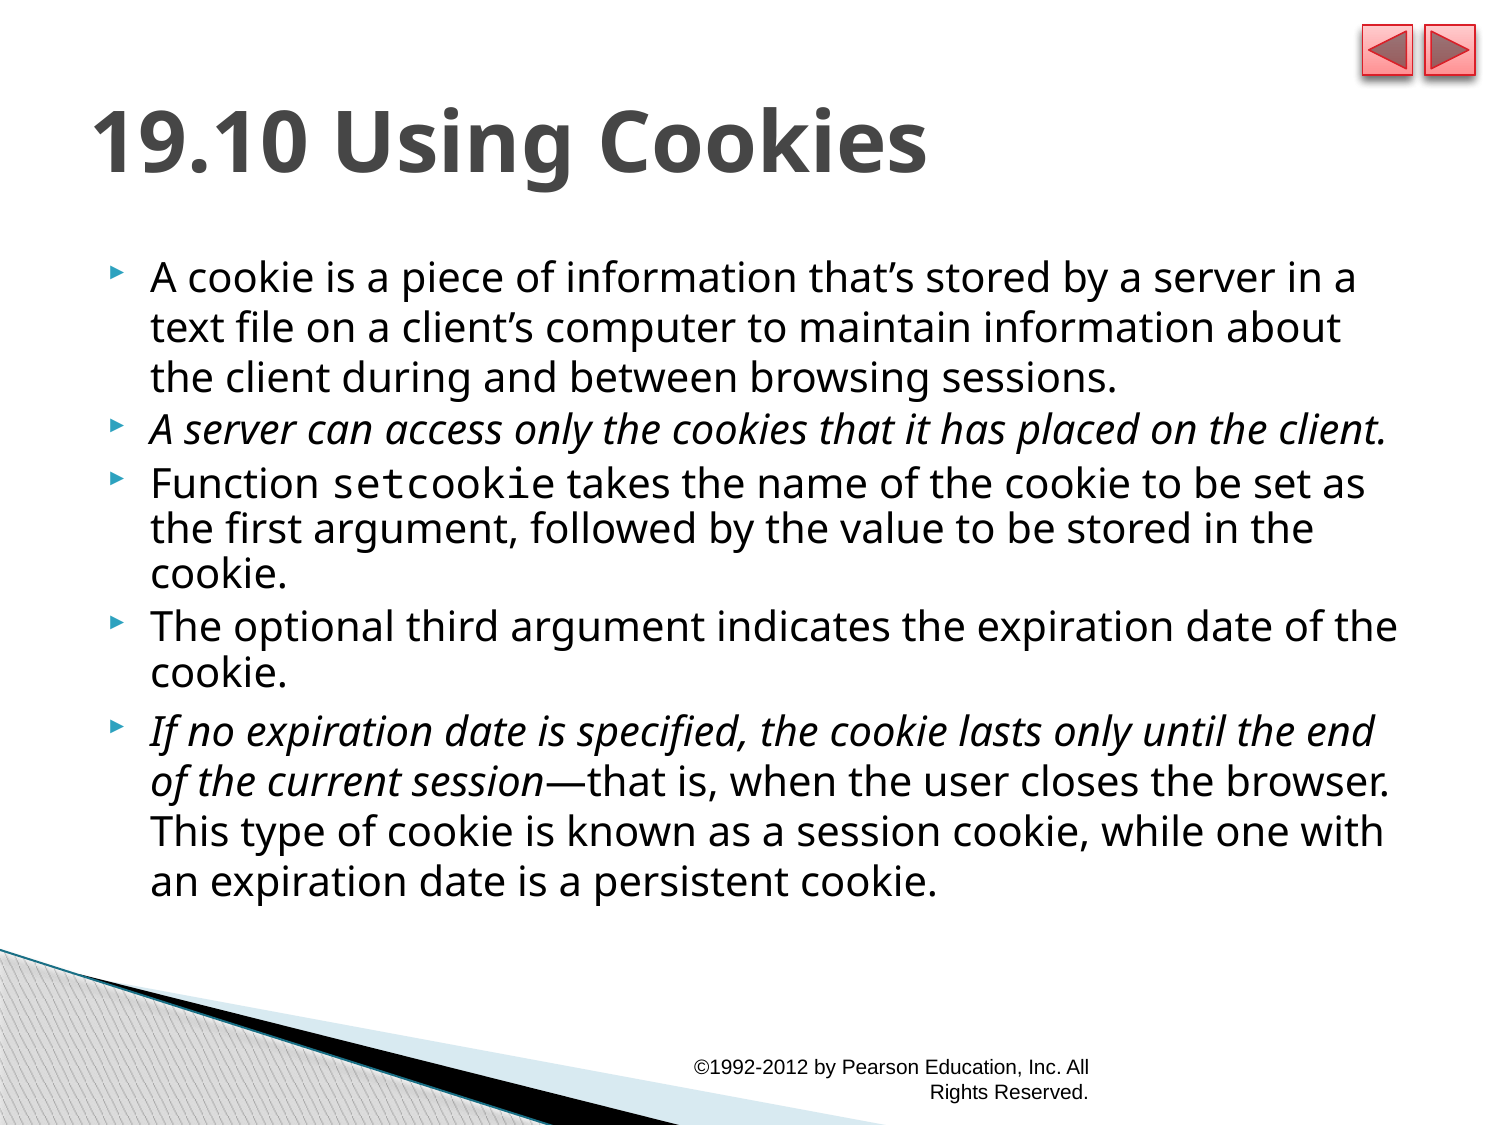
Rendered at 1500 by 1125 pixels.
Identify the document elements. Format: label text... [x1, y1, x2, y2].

footer ©1992-2012 by Pearson Education, Inc. All Rights Reserved. [675, 1051, 1105, 1112]
list A cookie is a piece of information that’s stored by a server in a text file on a client’s computer to maintain information about the client during and between browsing sessions. A server can access only the cookies that it has placed on the client. Function setcookie takes the name of the cookie to be set as the first argument, followed by the value to be stored in the cookie. The optional third argument indicates the expiration date of the cookie. If no expiration date is specified, the cookie lasts only until the end of the current session—that is, when the user closes the browser. This type of cookie is known as a session cookie, while one with an expiration date is a persistent cookie. [75, 242, 1425, 986]
title 19.10 Using Cookies [75, 45, 1425, 233]
